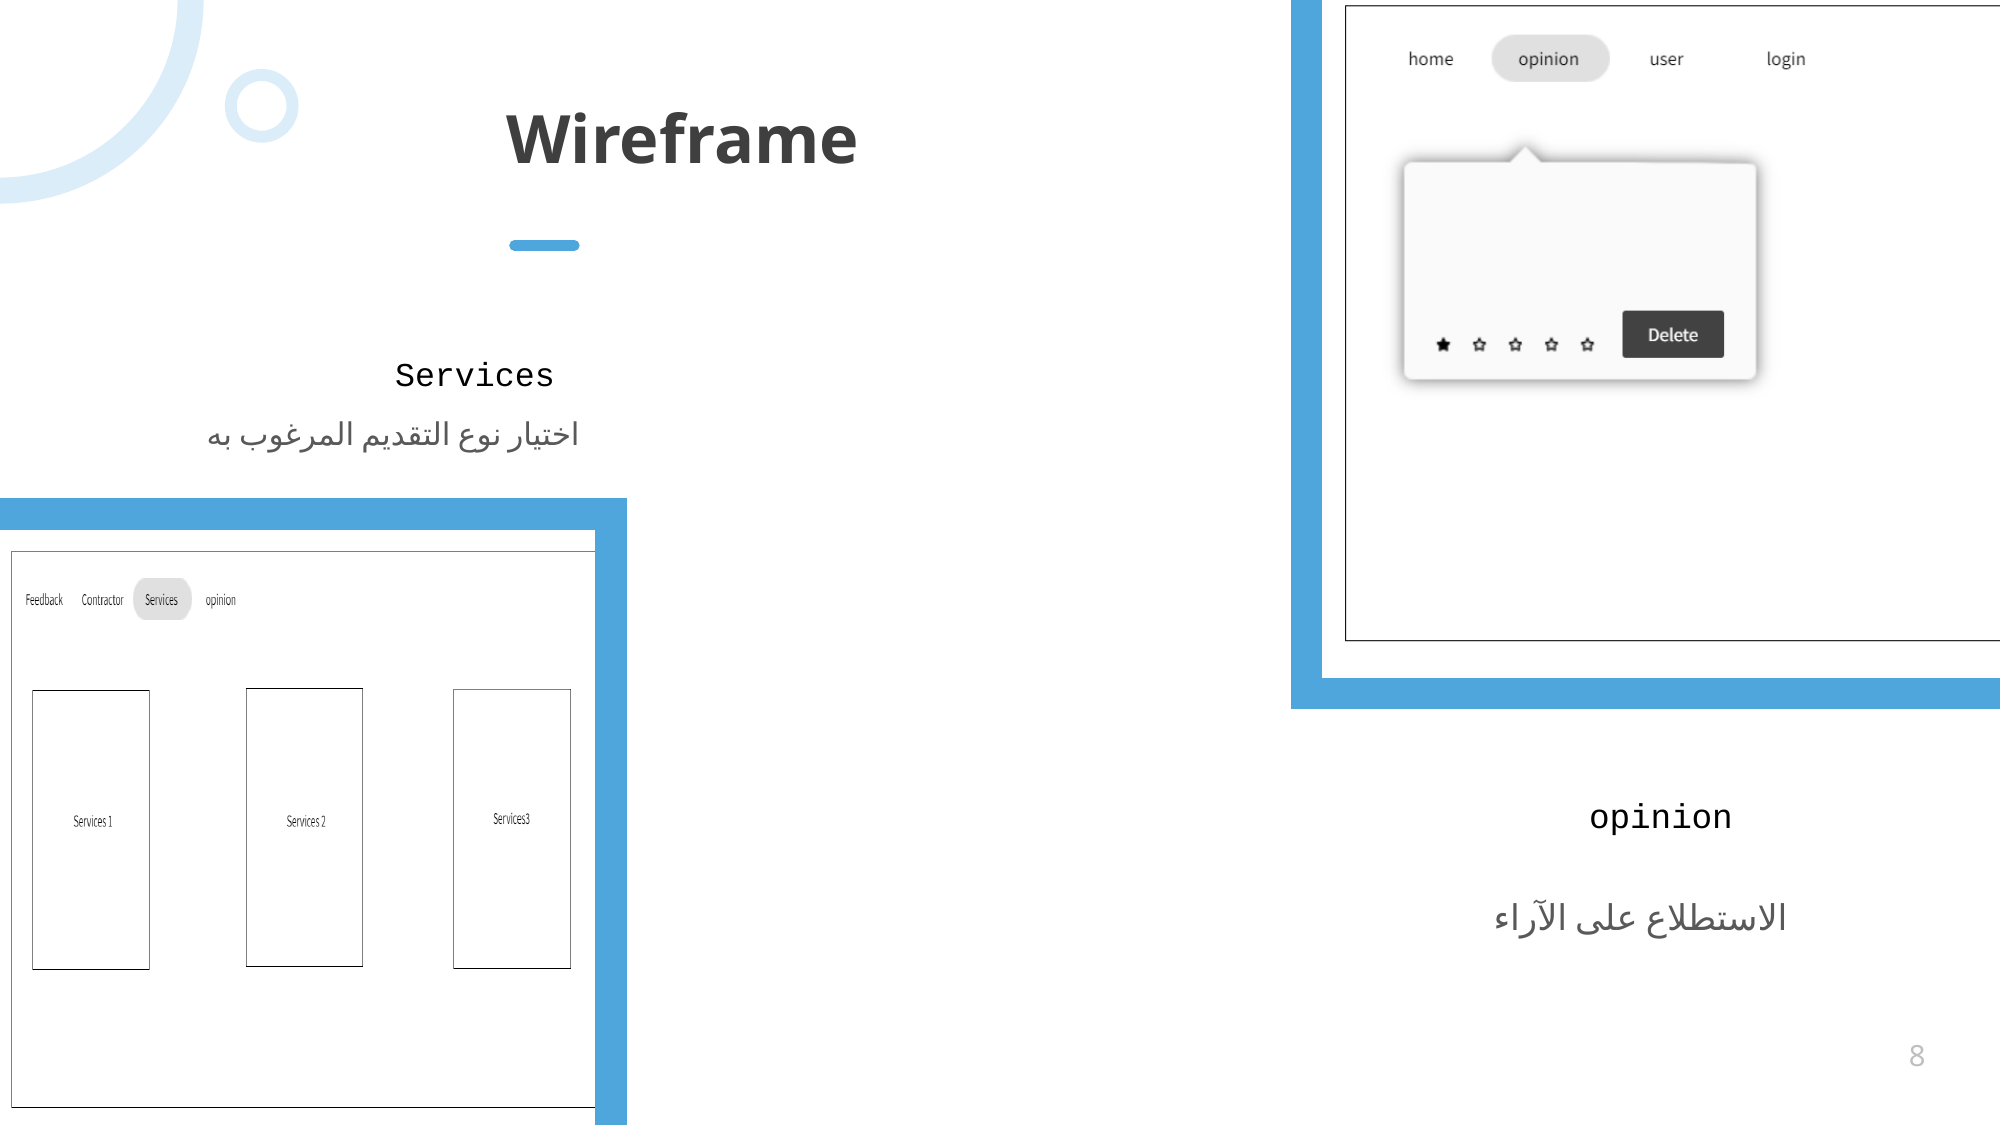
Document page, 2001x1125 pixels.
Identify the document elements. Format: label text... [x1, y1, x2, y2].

picture [1321, 0, 2000, 679]
picture [0, 529, 596, 1125]
text_box Wireframe [350, 89, 1016, 185]
text_box Services [96, 331, 853, 436]
text_box اختيار نوع التقديم المرغوب به [0, 397, 596, 459]
text_box opinion [1282, 772, 2000, 878]
text_box الاستطلاع على الآراء [1046, 877, 1803, 946]
